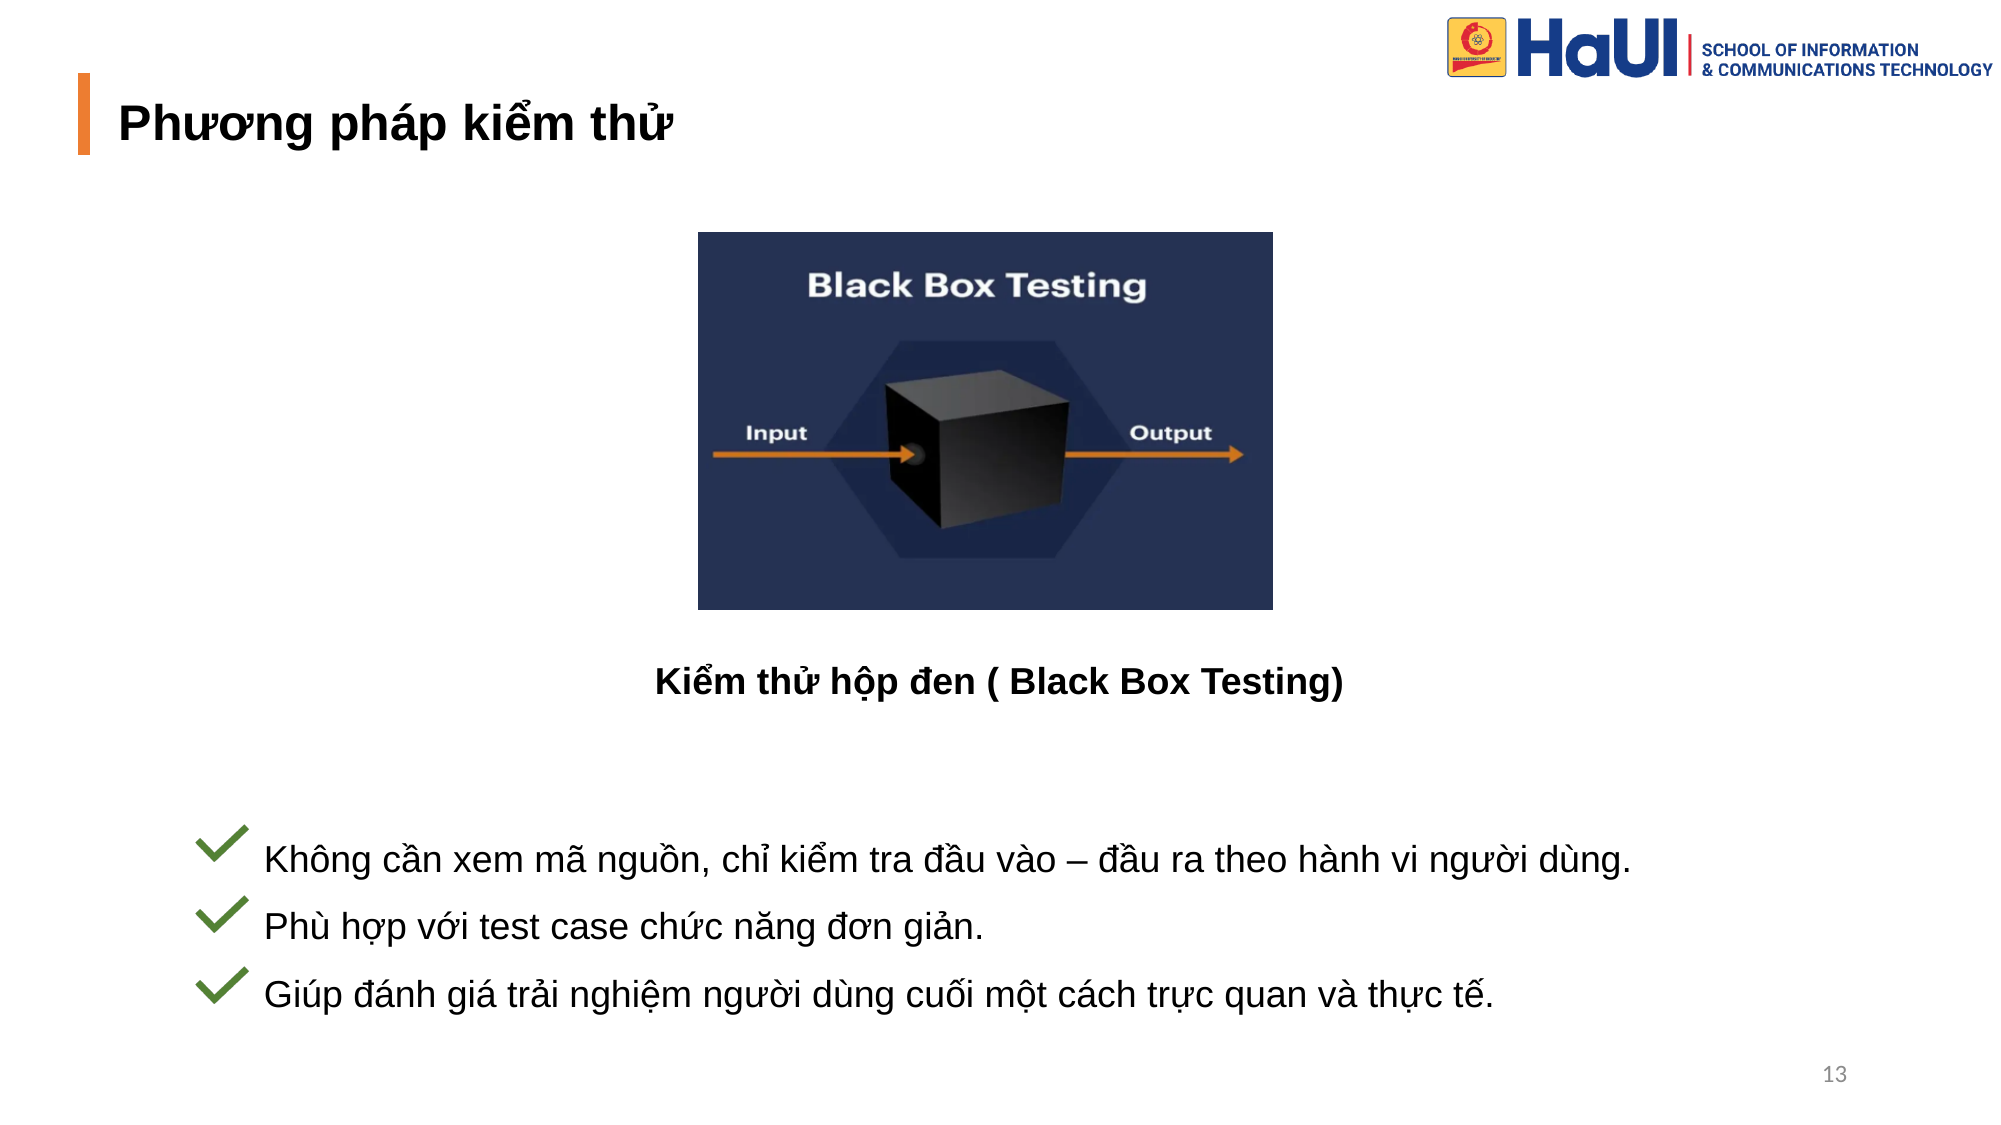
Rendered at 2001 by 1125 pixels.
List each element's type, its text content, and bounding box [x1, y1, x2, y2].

text_box Kiểm thử hộp đen ( Black Box Testing) [640, 649, 1360, 710]
picture [194, 957, 250, 1013]
picture [194, 815, 250, 871]
slide_number 13 [1412, 1042, 1863, 1103]
picture [194, 886, 250, 942]
text_box Phương pháp kiểm thử [98, 70, 808, 171]
text_box Không cần xem mã nguồn, chỉ kiểm tra đầu vào – đầu ra theo hành vi người dùng. Phù hợp với test case chức năng đơn giản. Giúp đánh giá trải nghiệm người dùng cuối một cách trực quan và thực tế. [249, 805, 1722, 1023]
picture [1444, 0, 2000, 96]
picture [698, 231, 1273, 610]
